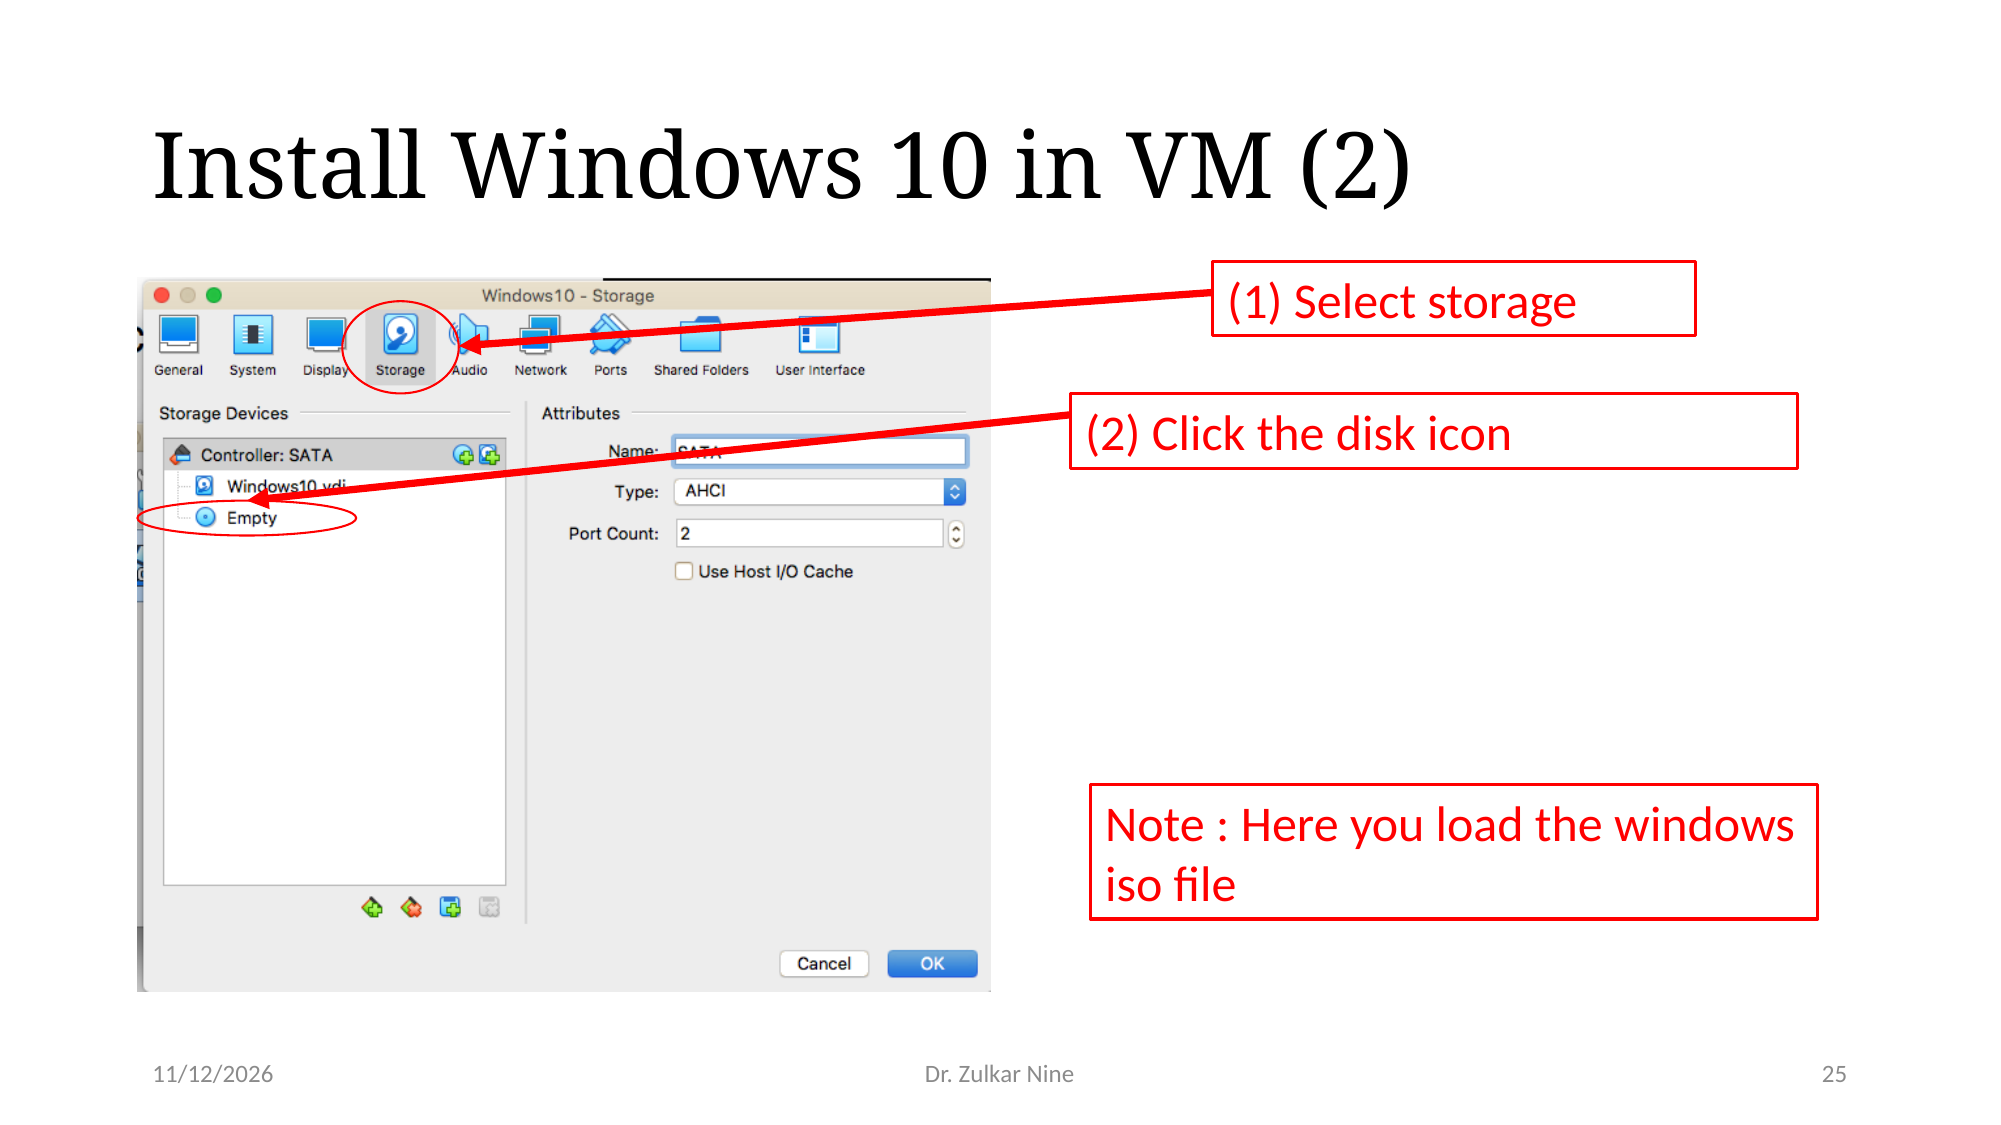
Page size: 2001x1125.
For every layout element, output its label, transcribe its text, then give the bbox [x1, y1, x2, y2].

text_box (1) Select storage [1212, 261, 1696, 336]
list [137, 277, 991, 992]
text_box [458, 292, 1213, 346]
footer Dr. Zulkar Nine [662, 1042, 1338, 1103]
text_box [246, 414, 1071, 501]
title Install Windows 10 in VM (2) [137, 59, 1863, 278]
text_box Note : Here you load the windows iso file [1090, 784, 1818, 919]
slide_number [137, 1042, 588, 1103]
text_box (2) Click the disk icon [1070, 393, 1798, 469]
slide_number 25 [1412, 1042, 1863, 1103]
